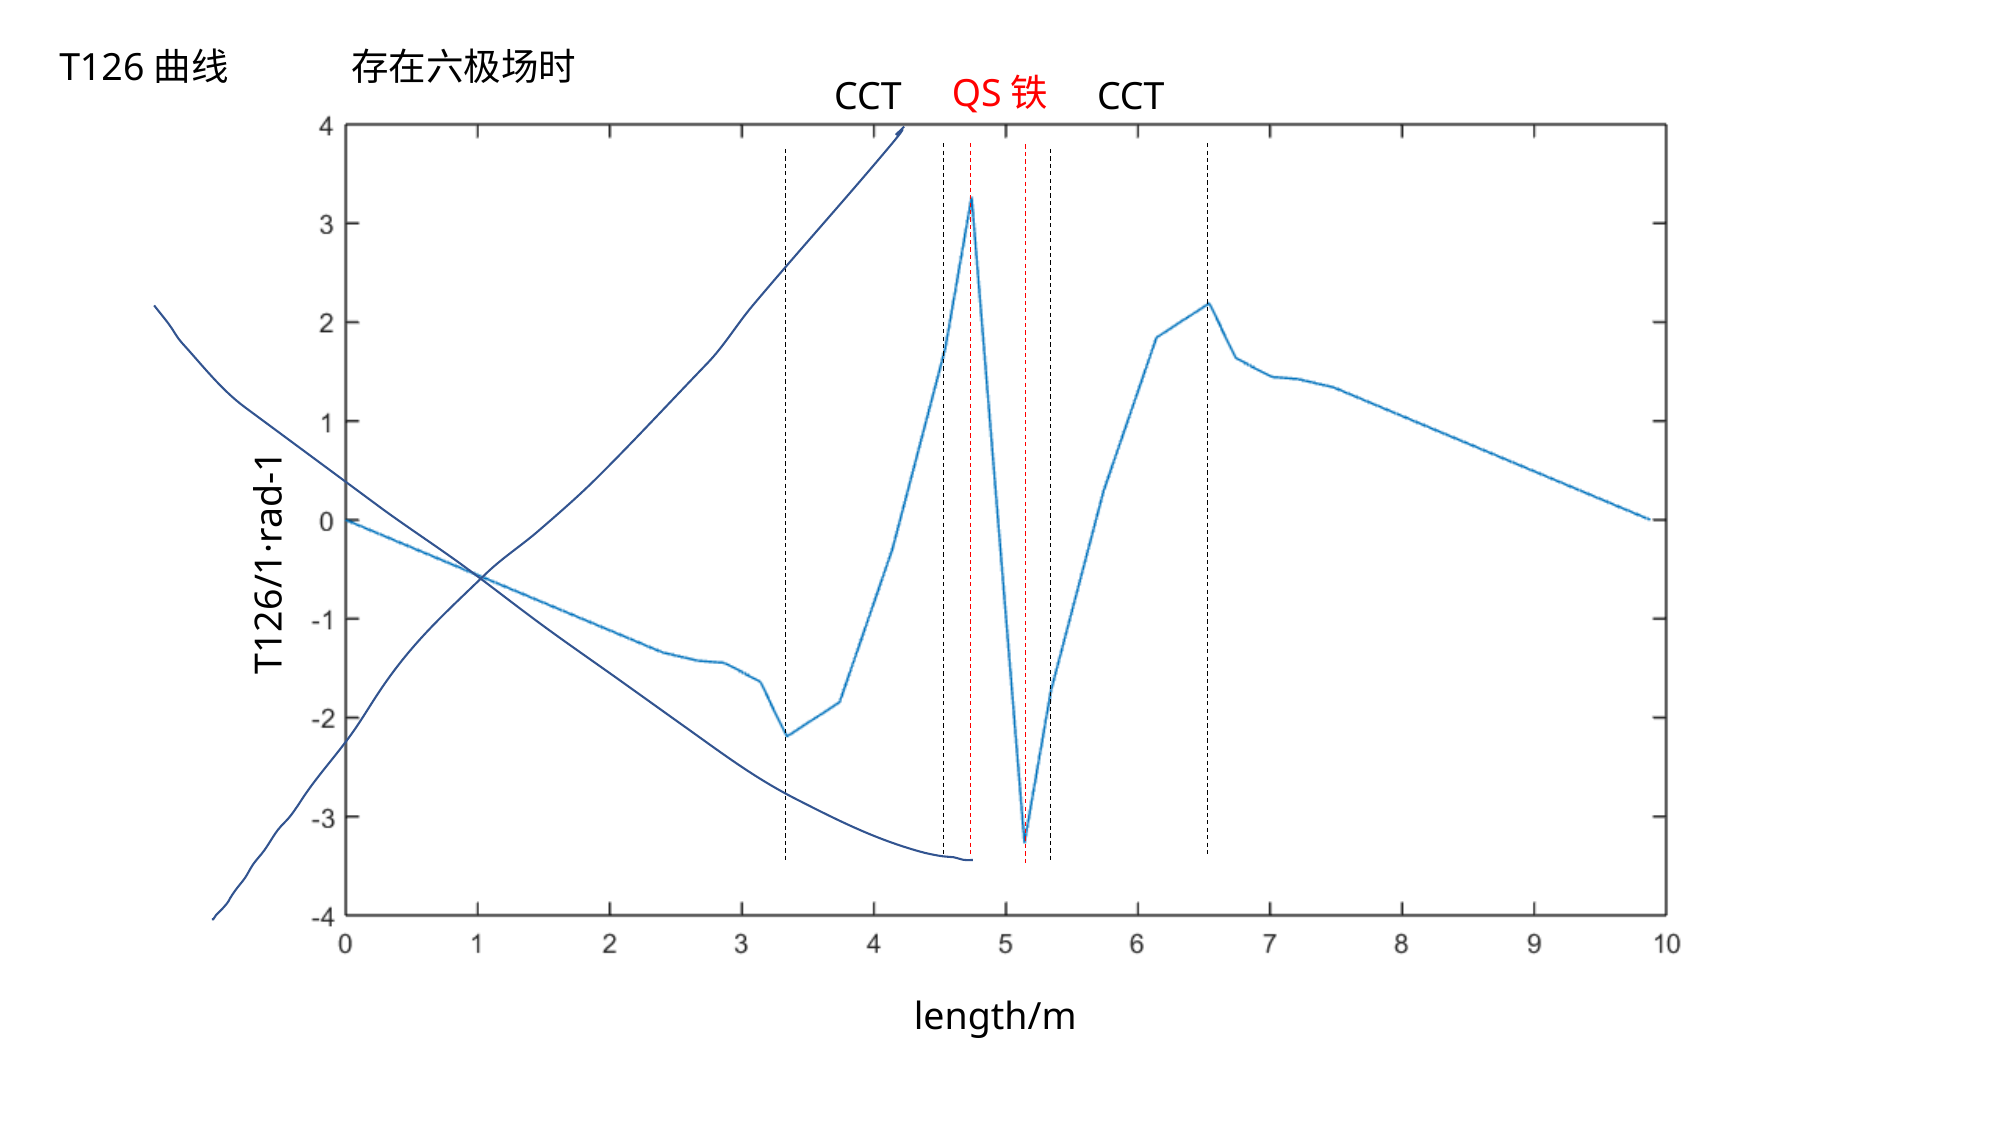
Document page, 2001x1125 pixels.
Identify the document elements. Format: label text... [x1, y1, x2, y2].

text_box length/m [899, 986, 1092, 1045]
text_box [153, 304, 285, 439]
text_box CCT [819, 64, 917, 95]
text_box [211, 820, 285, 921]
text_box T126曲线 [44, 35, 244, 96]
text_box 存在六极场时 [336, 35, 591, 95]
text_box CCT [1082, 64, 1180, 95]
text_box QS铁 [937, 61, 1063, 95]
text_box T126/1·rad-1 [236, 436, 285, 689]
picture [285, 95, 1715, 986]
